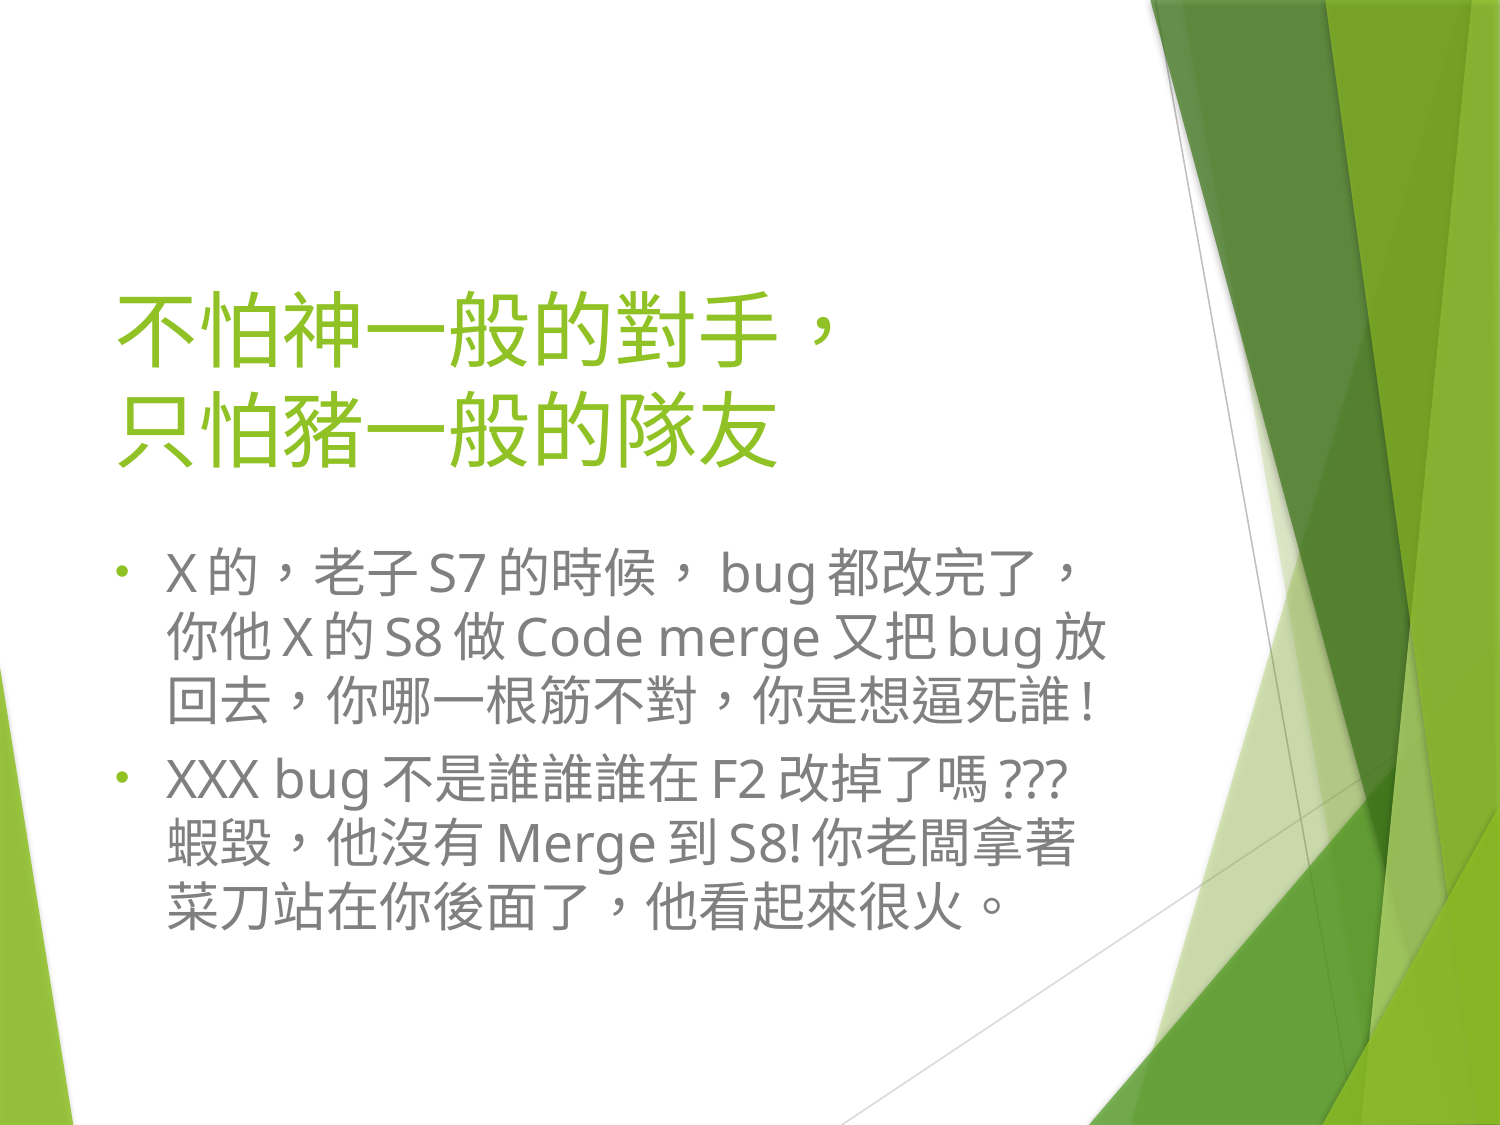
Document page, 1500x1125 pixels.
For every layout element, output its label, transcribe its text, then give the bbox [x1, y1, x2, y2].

title 不怕神一般的對手， 只怕豬一般的隊友 [99, 185, 1142, 486]
list X的，老子S7的時候，bug都改完了，你他X的S8做Code merge又把bug放回去，你哪一根筋不對，你是想逼死誰! XXX bug不是誰誰誰在F2改掉了嗎???蝦毀，他沒有Merge到S8!你老闆拿著菜刀站在你後面了，他看起來很火。 [99, 531, 1142, 1021]
